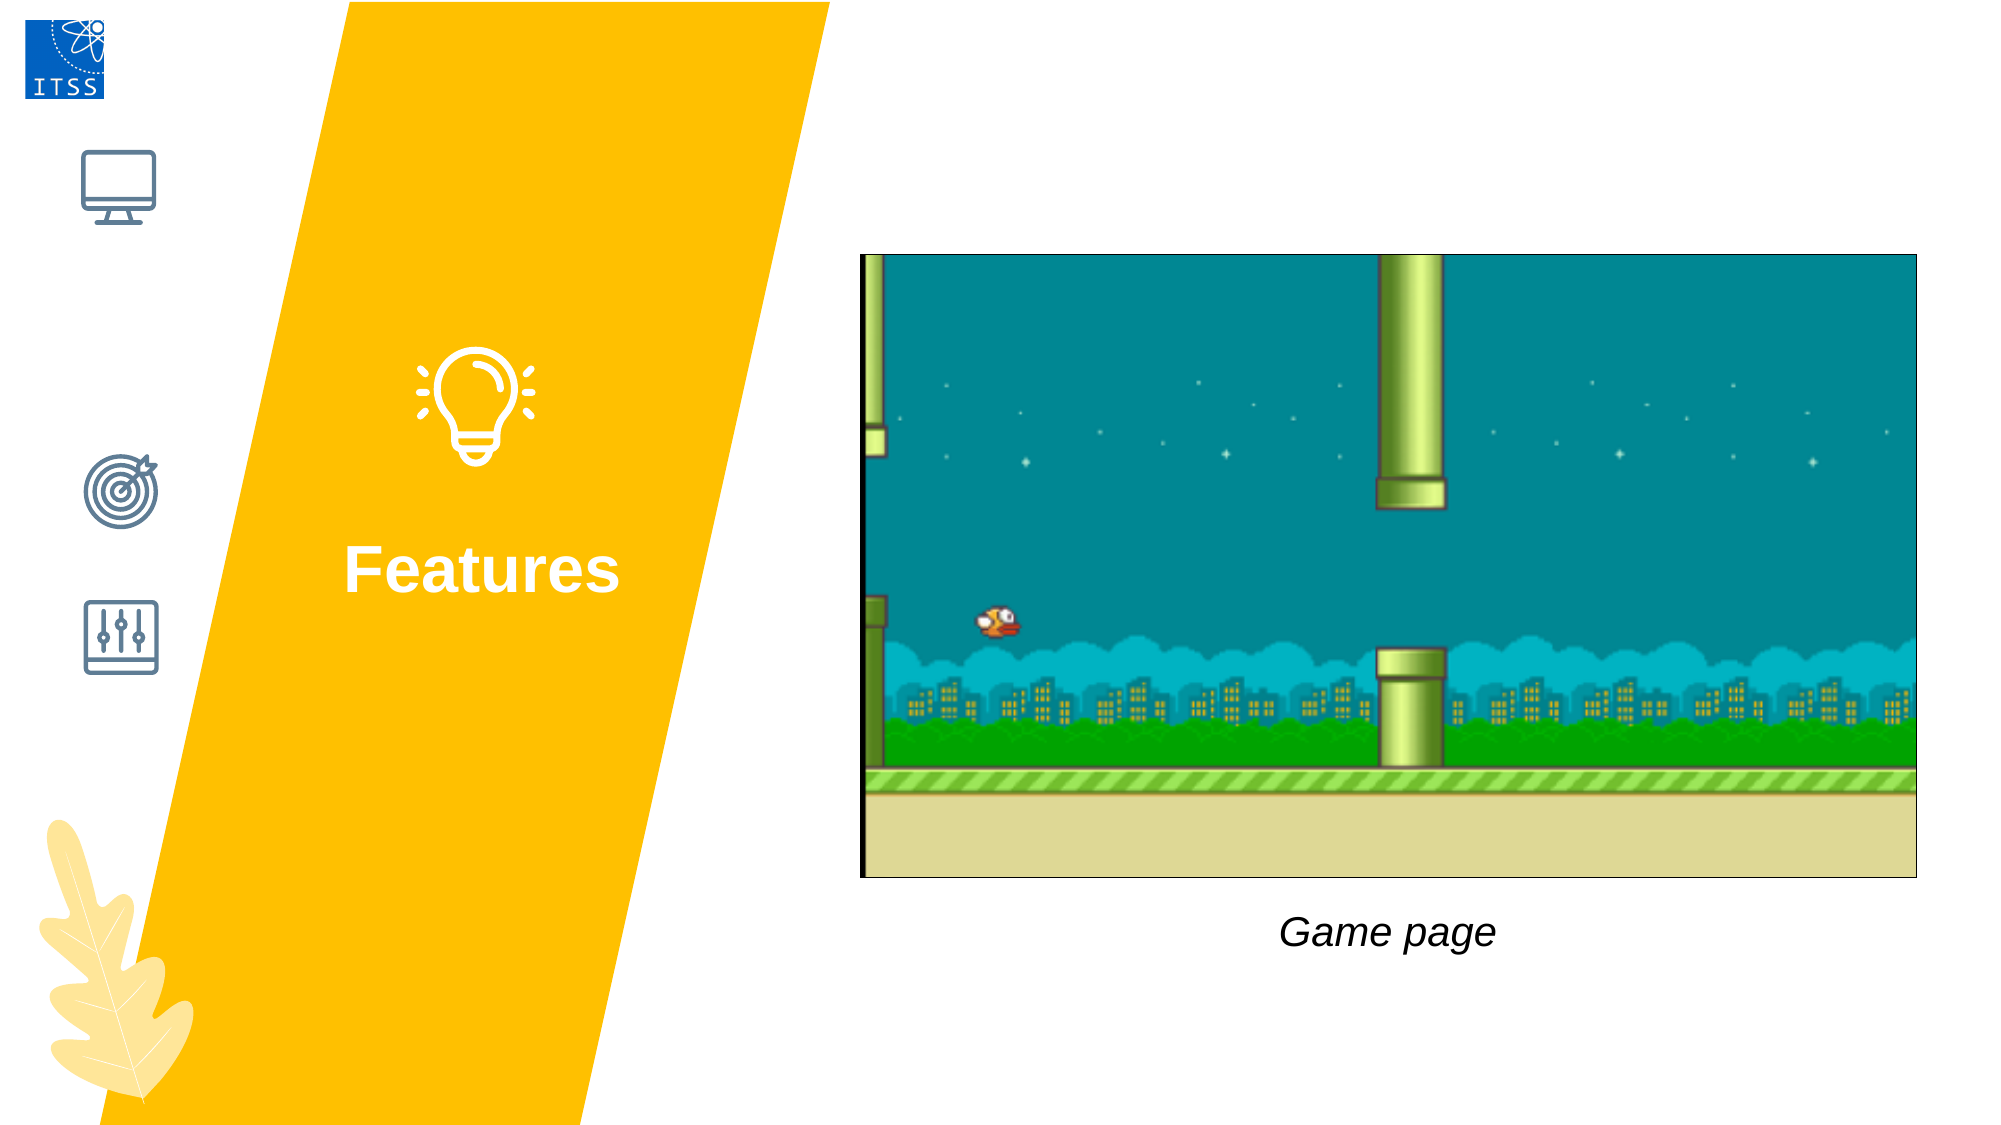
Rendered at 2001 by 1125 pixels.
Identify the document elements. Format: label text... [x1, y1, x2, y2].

picture [25, 20, 104, 99]
text_box [83, 454, 158, 530]
picture [860, 253, 1917, 878]
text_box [415, 346, 537, 467]
text_box [81, 149, 157, 225]
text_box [83, 599, 159, 676]
text_box Game page [1264, 897, 1513, 963]
title Features [258, 490, 689, 641]
